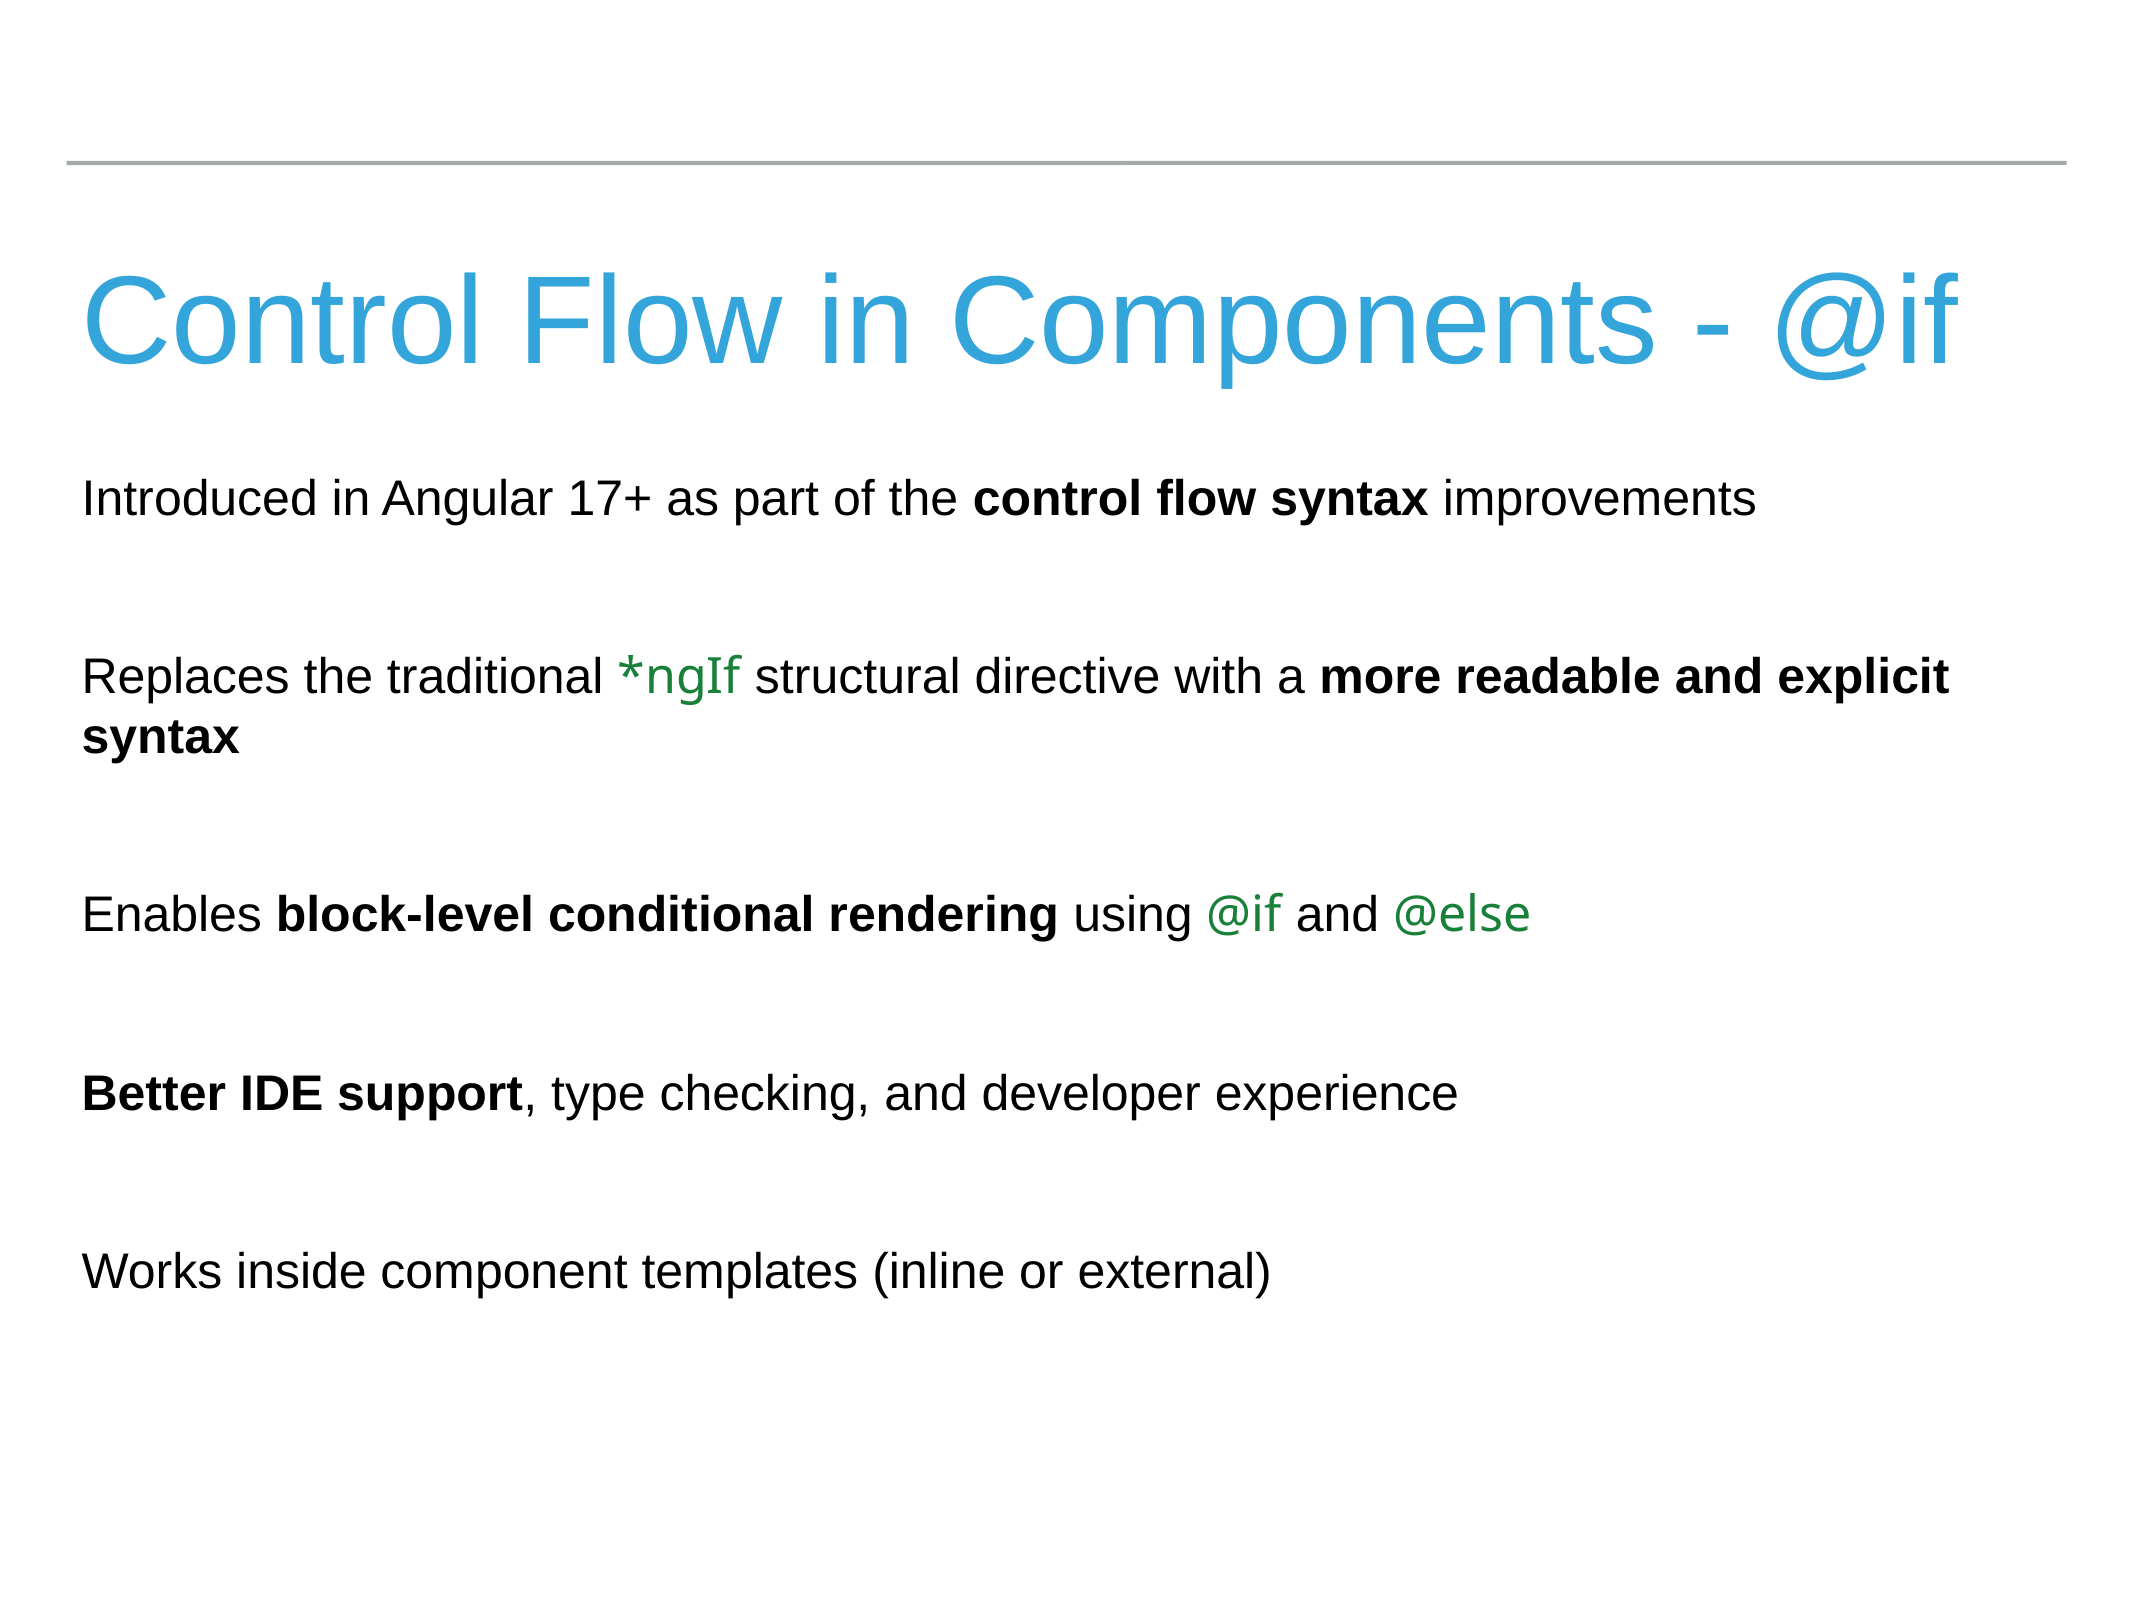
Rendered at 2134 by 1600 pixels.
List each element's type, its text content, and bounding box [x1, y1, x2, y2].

title Control Flow in Components - @if [66, 252, 2067, 371]
list Introduced in Angular 17+ as part of the control flow syntax improvements Replaces the traditional *ngIf structural directive with a more readable and explicit syntax Enables block-level conditional rendering using @if and @else Better IDE support, type checking, and developer experience Works inside component templates (inline or external) [66, 450, 2067, 1452]
